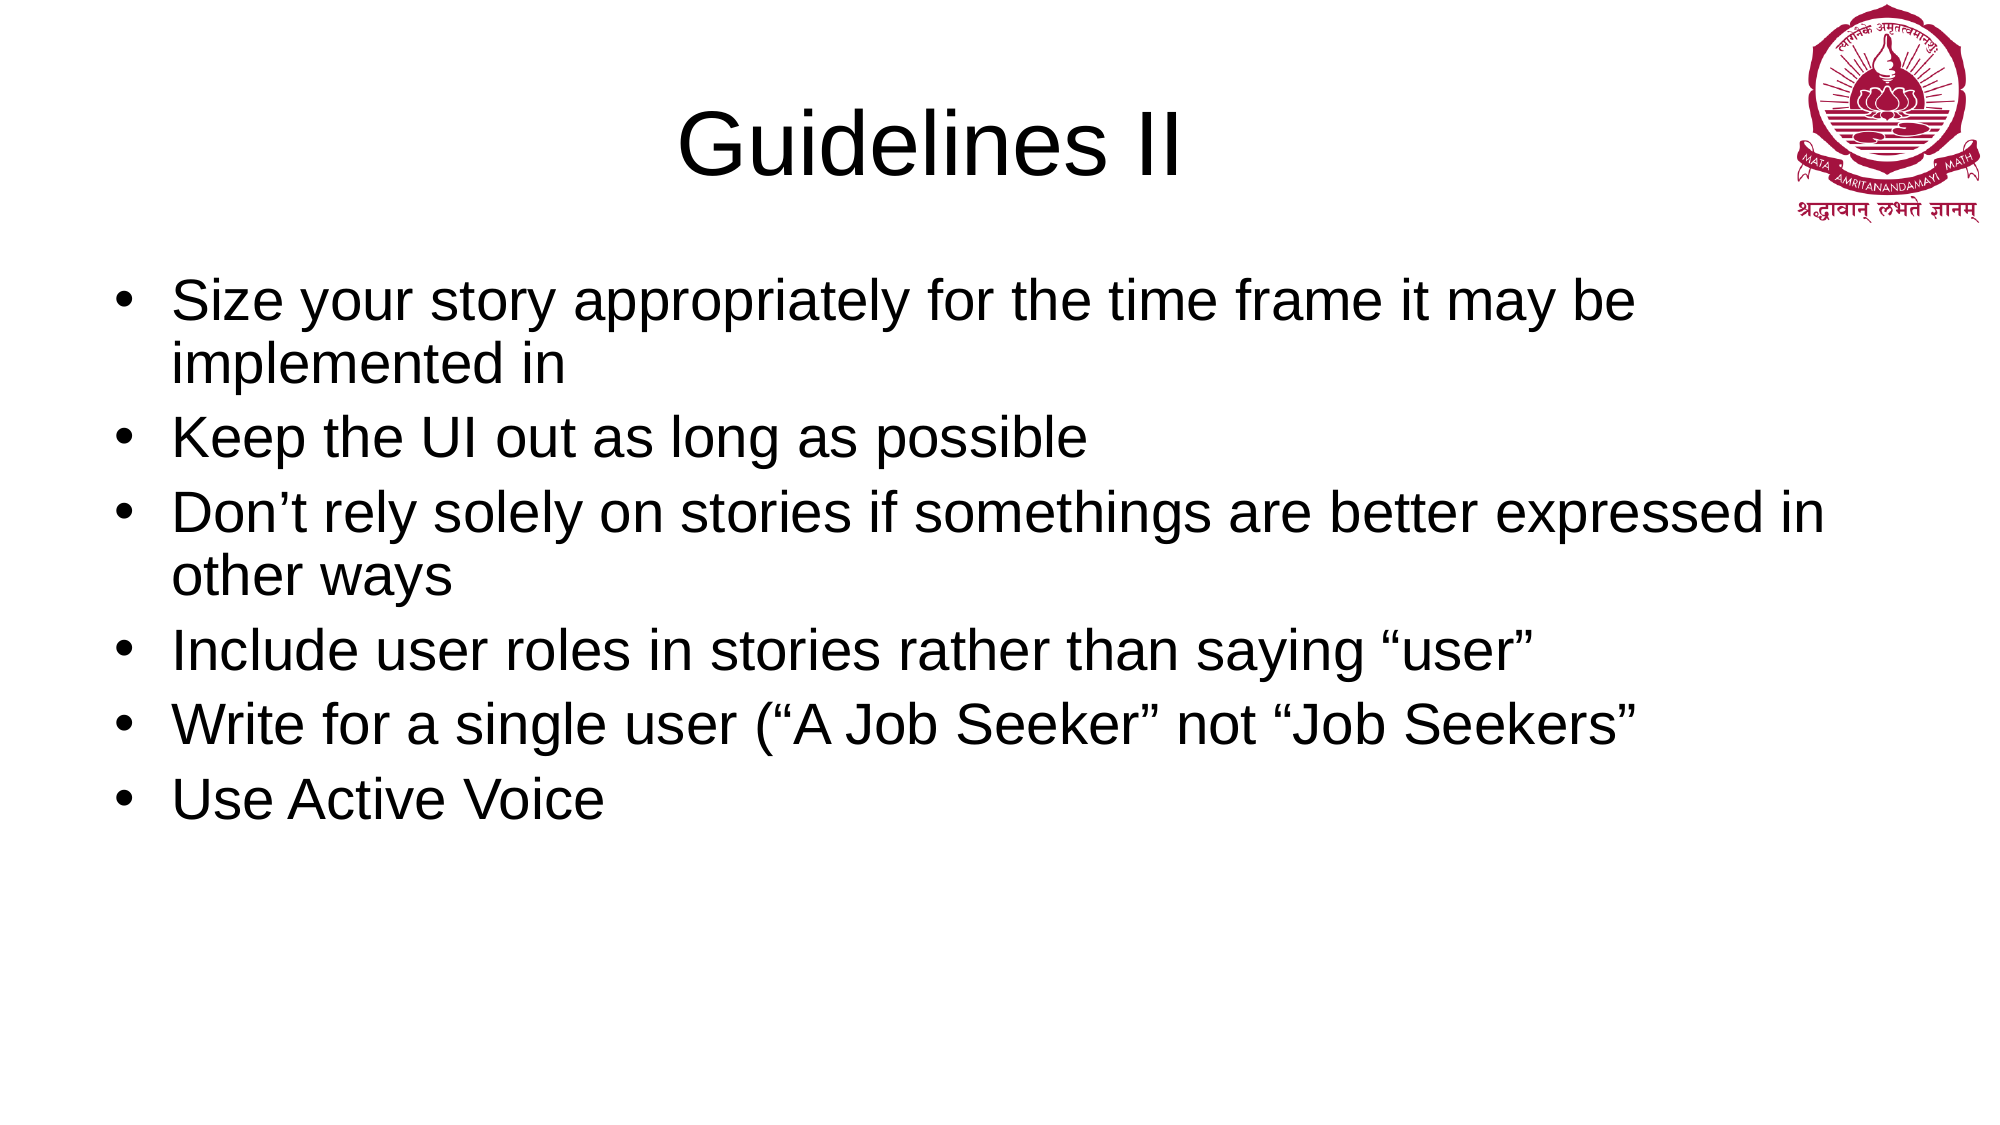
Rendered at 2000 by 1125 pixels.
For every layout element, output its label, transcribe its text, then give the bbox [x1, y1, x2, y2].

picture [1776, 1, 2000, 225]
title Guidelines II [99, 45, 1763, 233]
list Size your story appropriately for the time frame it may be implemented in Keep the UI out as long as possible Don’t rely solely on stories if somethings are better expressed in other ways Include user roles in stories rather than saying “user” Write for a single user (“A Job Seeker” not “Job Seekers” Use Active Voice [99, 262, 1900, 1005]
